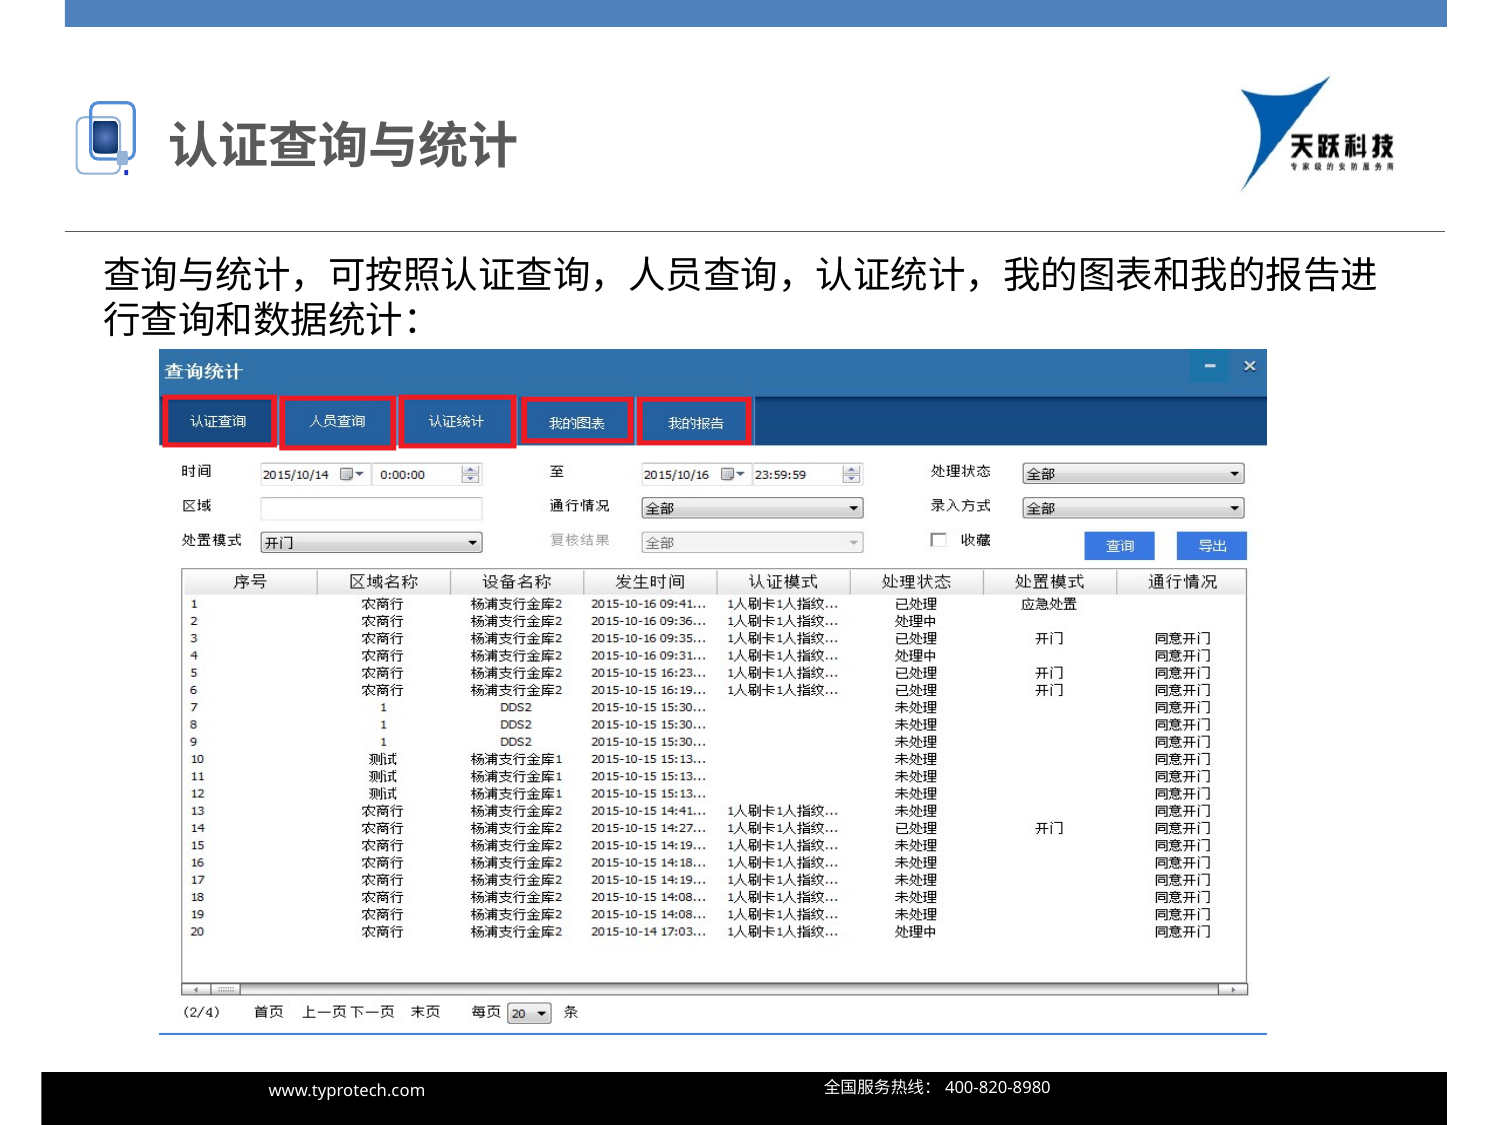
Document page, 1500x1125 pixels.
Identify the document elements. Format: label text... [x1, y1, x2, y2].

title 认证查询与统计 [153, 96, 970, 191]
text_box 查询与统计，可按照认证查询，人员查询，认证统计，我的图表和我的报告进行查询和数据统计： [88, 243, 1400, 349]
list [159, 349, 1268, 1036]
picture [1237, 72, 1403, 199]
